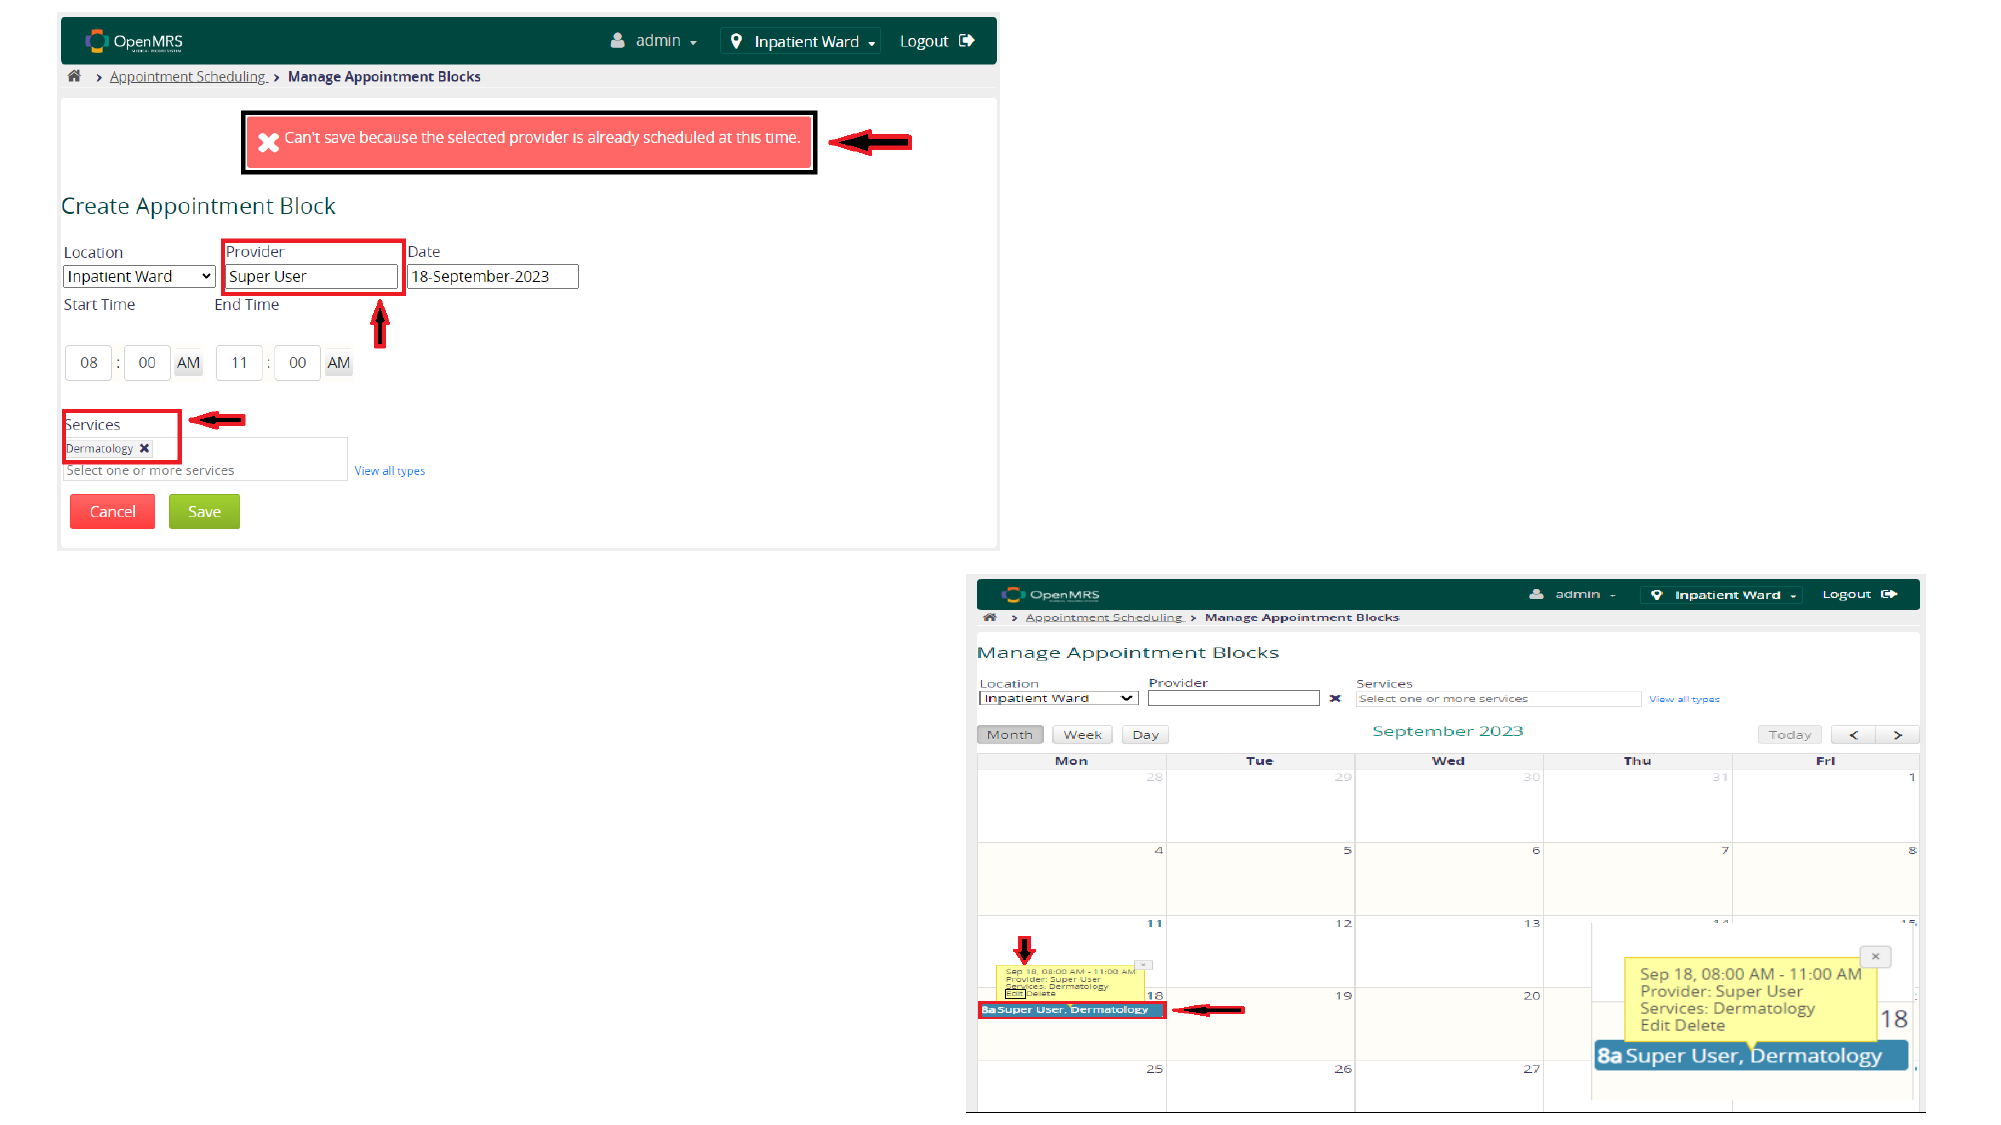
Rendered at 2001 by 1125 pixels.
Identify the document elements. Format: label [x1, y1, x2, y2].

picture [57, 12, 1000, 551]
picture [965, 574, 1926, 1113]
